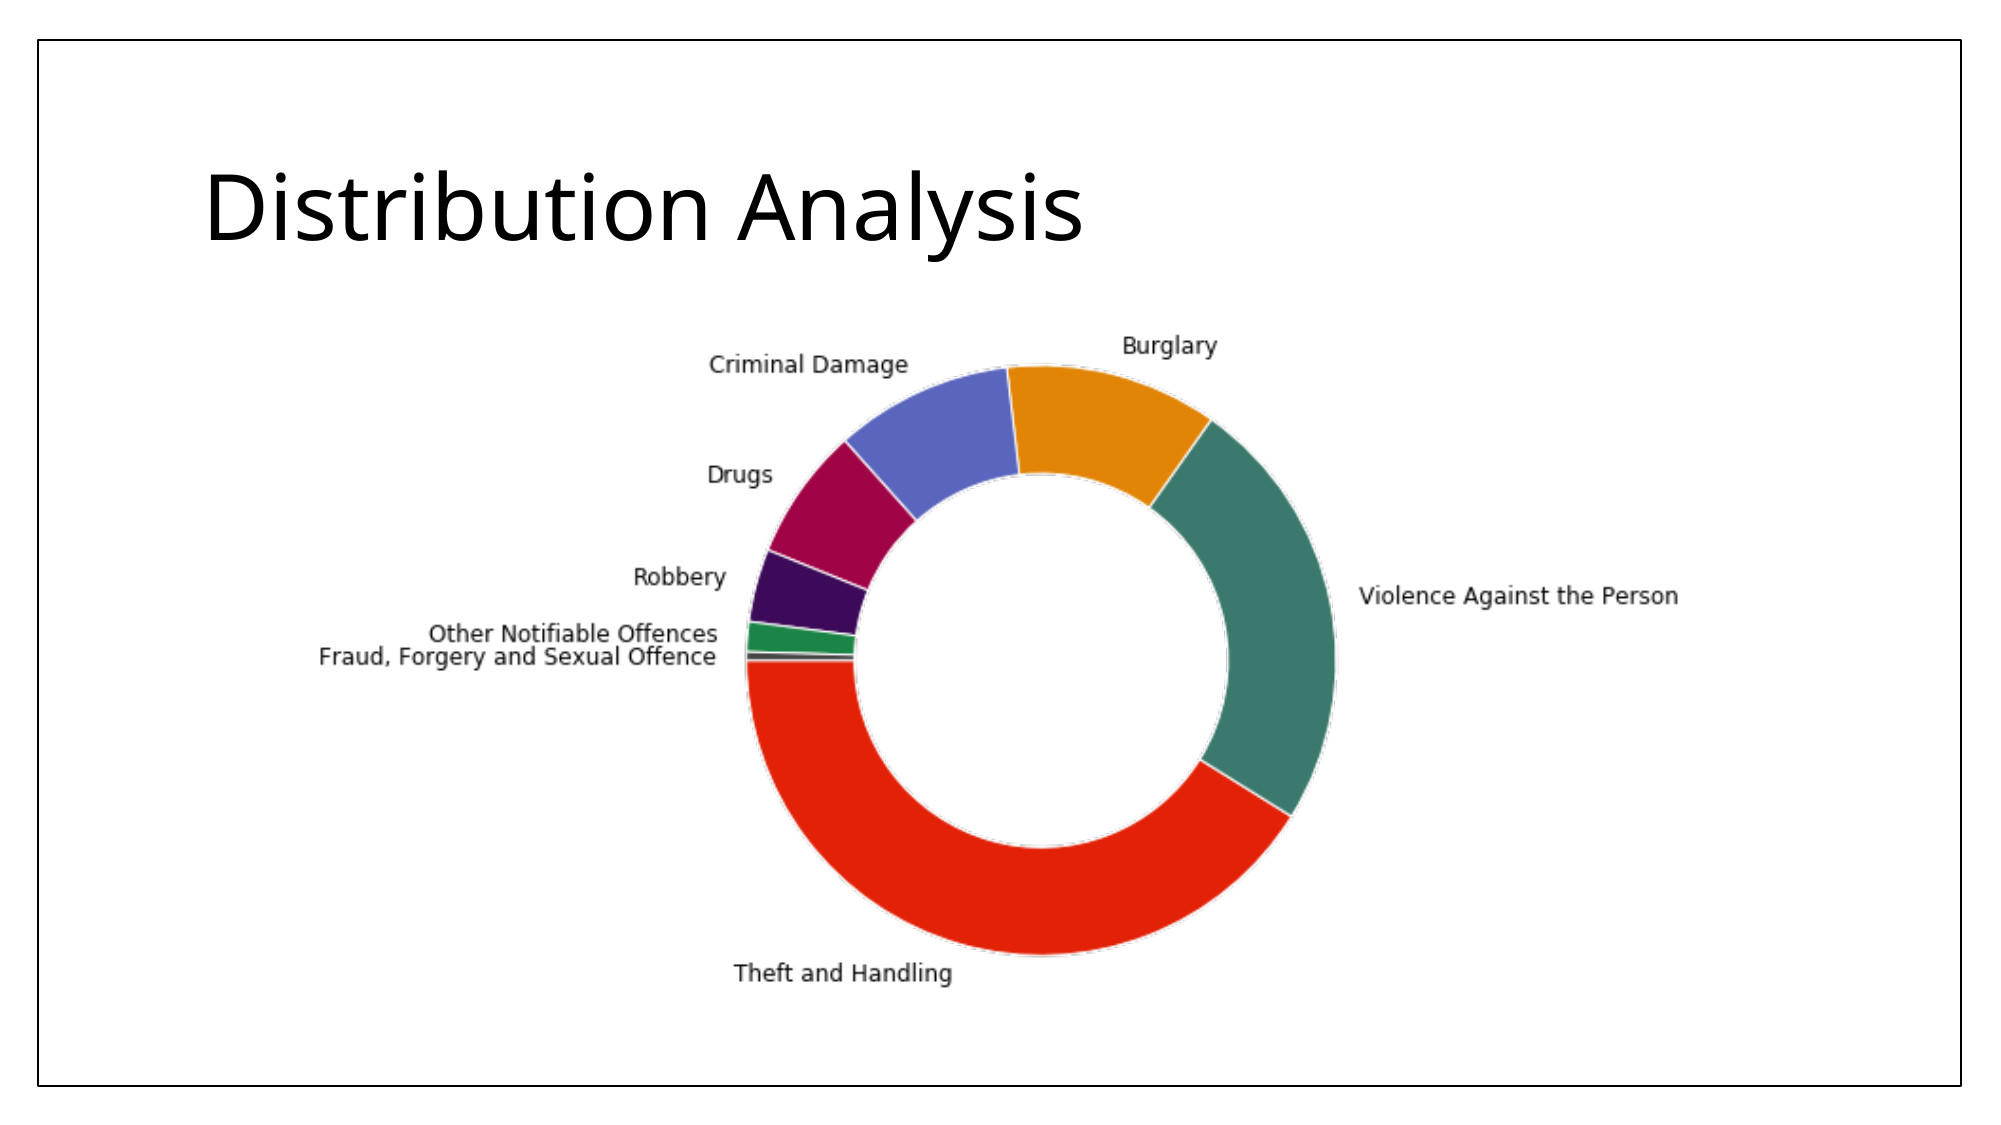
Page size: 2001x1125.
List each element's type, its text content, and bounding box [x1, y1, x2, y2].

title Distribution Analysis [187, 99, 1808, 323]
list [306, 322, 1694, 999]
